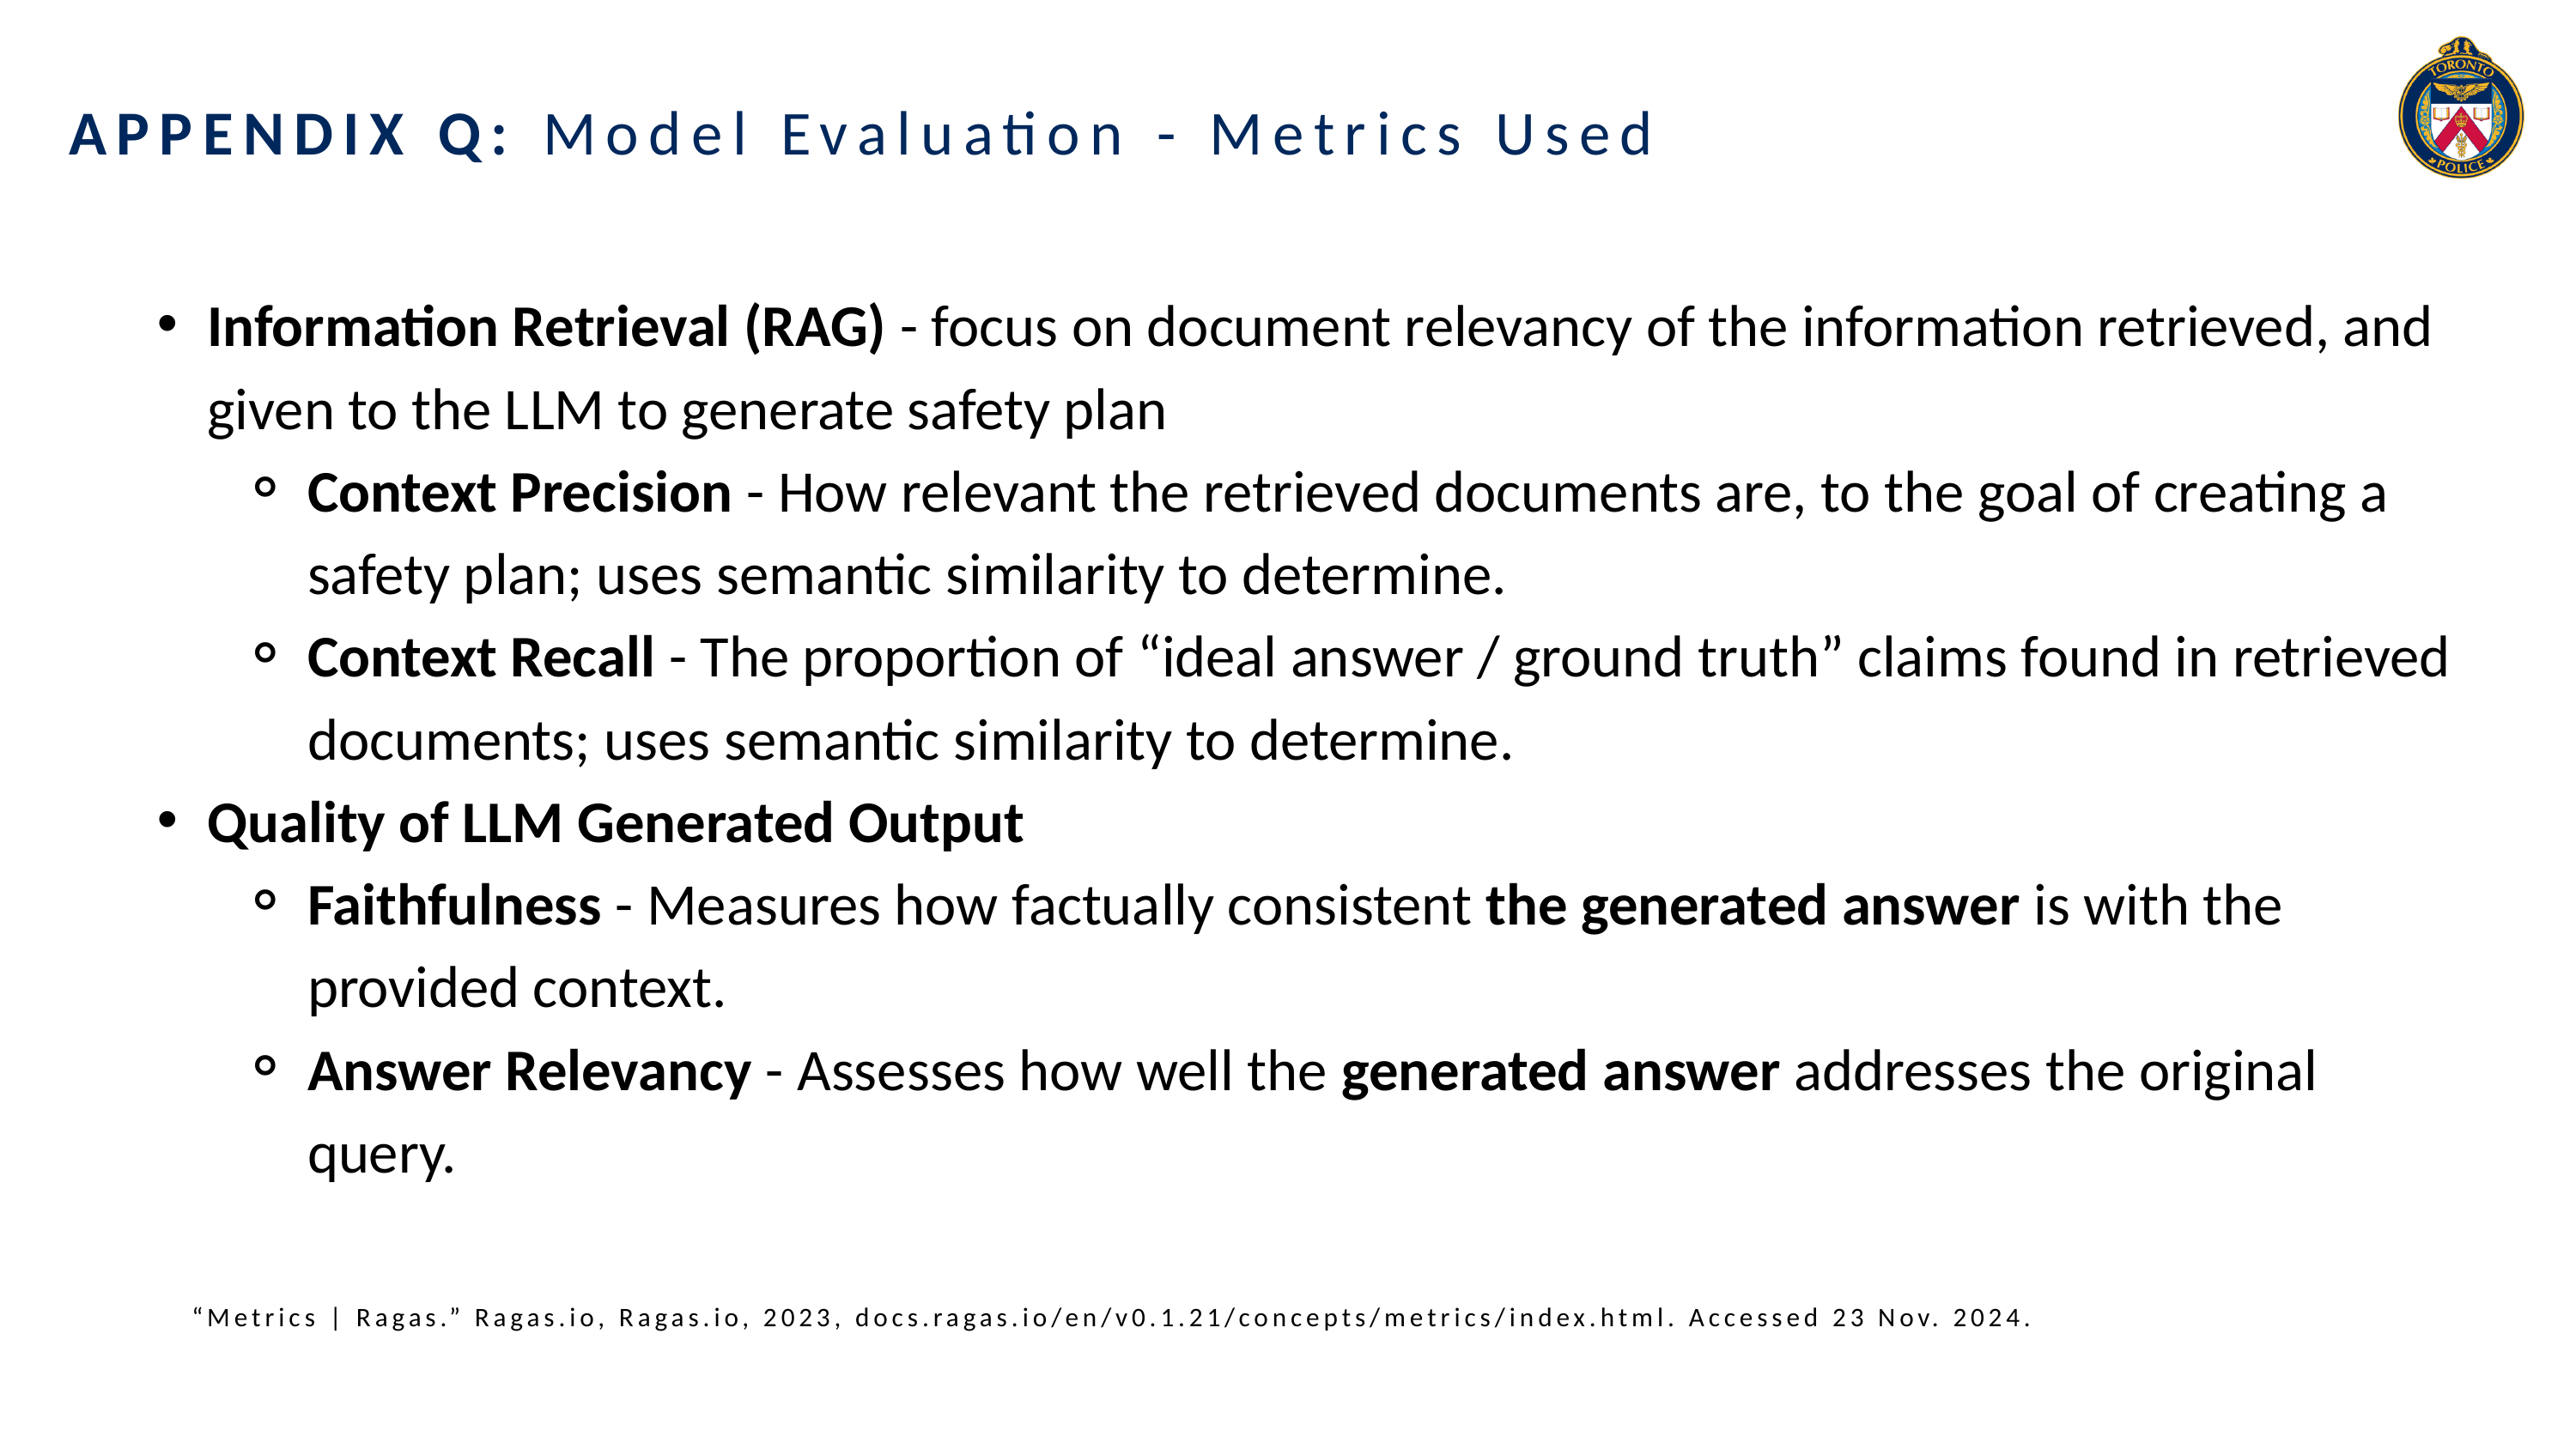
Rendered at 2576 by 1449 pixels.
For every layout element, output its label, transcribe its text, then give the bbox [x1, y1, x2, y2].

text_box “Metrics | Ragas.” Ragas.io, Ragas.io, 2023, docs.ragas.io/en/v0.1.21/concepts/metrics/index.html. Accessed 23 Nov. 2024. [185, 1294, 2041, 1332]
text_box APPENDIX Q: Model Evaluation - Metrics Used [69, 80, 2158, 168]
text_box Information Retrieval (RAG) - focus on document relevancy of the information retrieved, and given to the LLM to generate safety plan Context Precision - How relevant the retrieved documents are, to the goal of creating a safety plan; uses semantic similarity to determine. Context Recall - The proportion of “ideal answer / ground truth” claims found in retrieved documents; uses semantic similarity to determine. Quality of LLM Generated Output Faithfulness - Measures how factually consistent the generated answer is with the provided context. Answer Relevancy - Assesses how well the generated answer addresses the original query. [106, 276, 2470, 1268]
text_box [2396, 34, 2525, 181]
